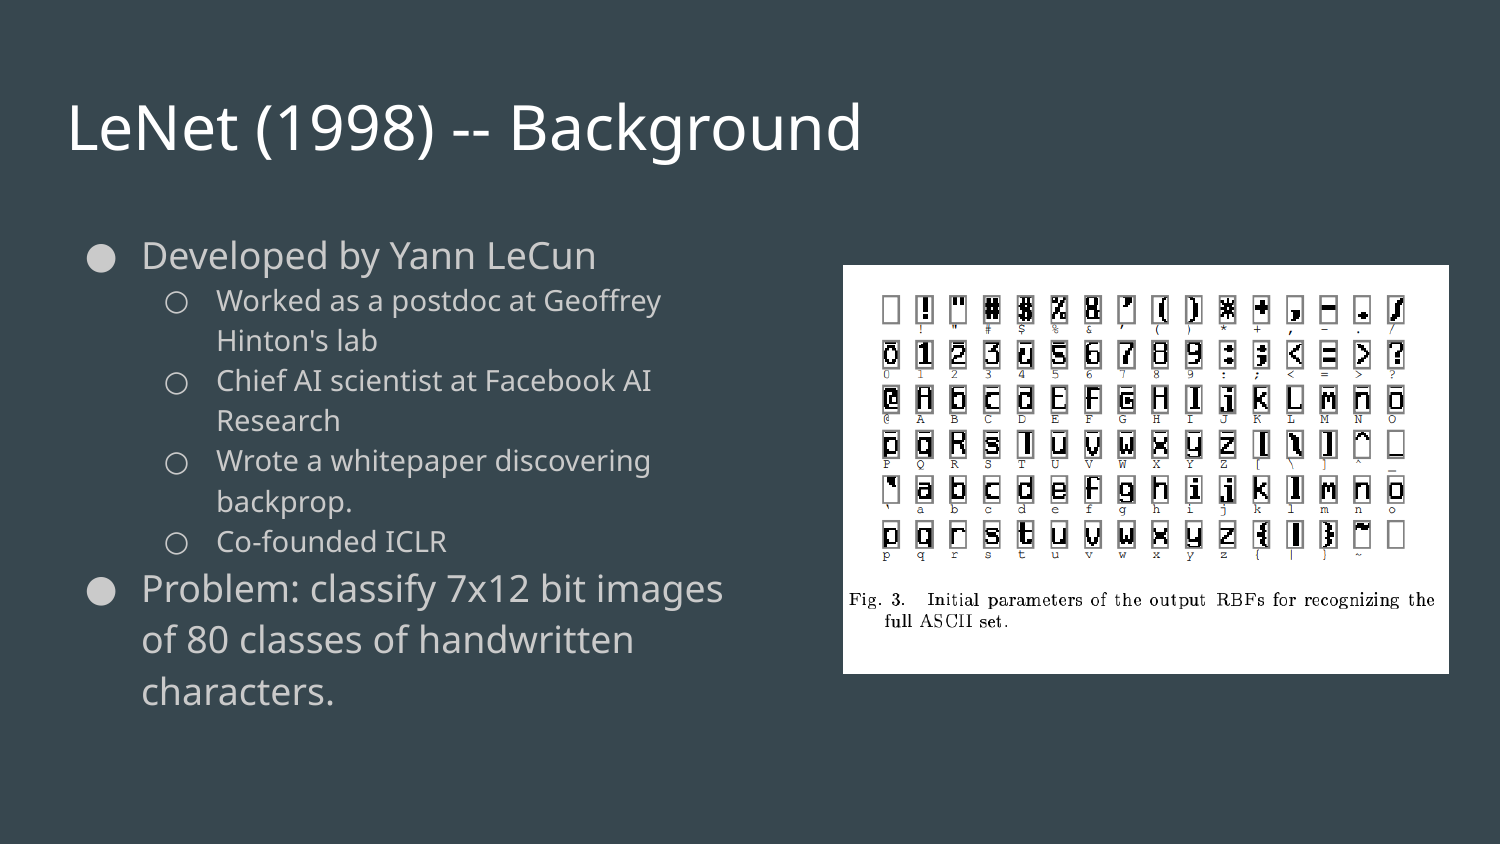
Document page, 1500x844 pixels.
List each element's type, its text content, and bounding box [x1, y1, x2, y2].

list Developed by Yann LeCun Worked as a postdoc at Geoffrey Hinton's lab Chief AI scientist at Facebook AI Research Wrote a whitepaper discovering backprop. Co-founded ICLR Problem: classify 7x12 bit images of 80 classes of handwritten characters. [51, 189, 784, 750]
title LeNet (1998) -- Background [51, 72, 1449, 167]
picture [842, 264, 1450, 674]
